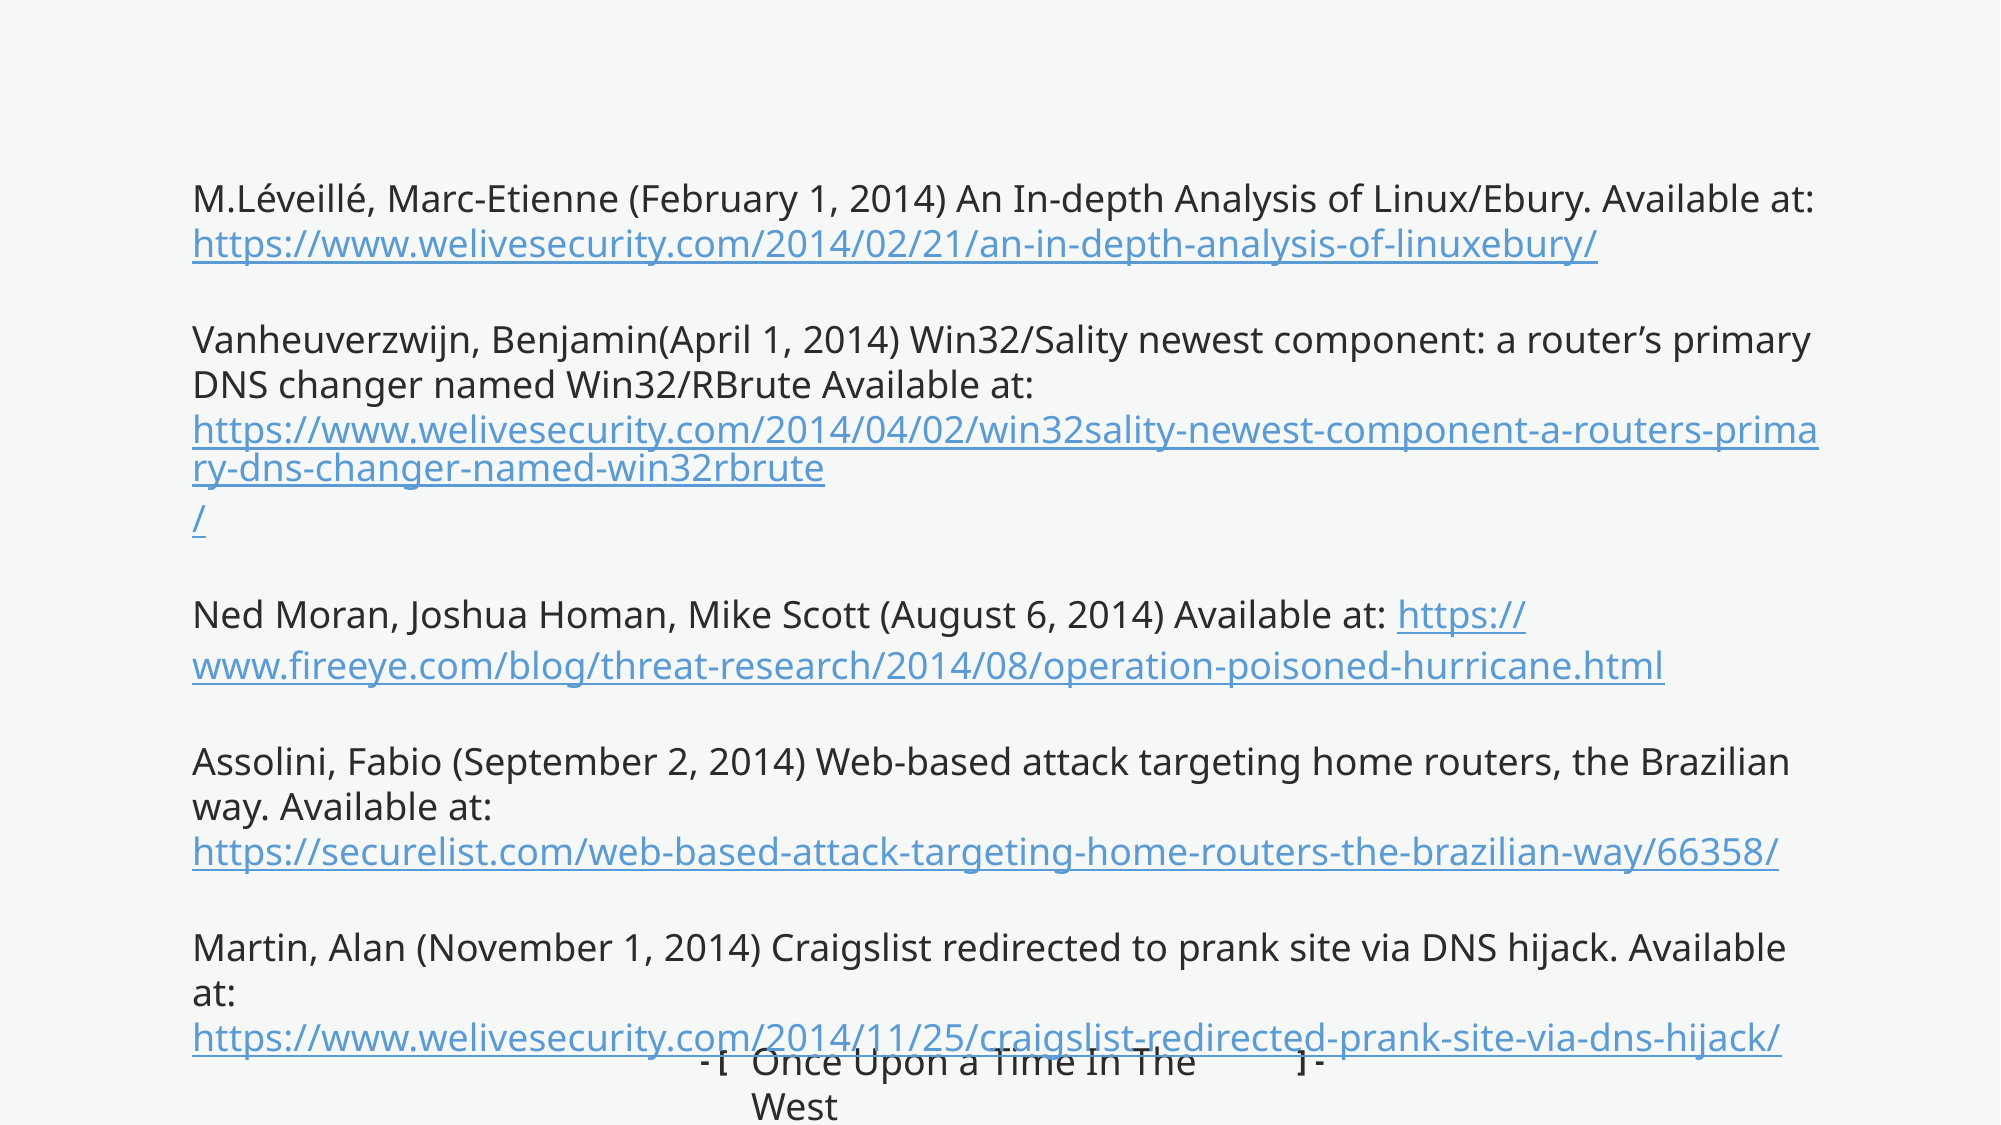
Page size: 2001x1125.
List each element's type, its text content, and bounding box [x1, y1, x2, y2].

text_box M.Léveillé, Marc-Etienne (February 1, 2014) An In-depth Analysis of Linux/Ebury. Available at: https://www.welivesecurity.com/2014/02/21/an-in-depth-analysis-of-linuxebury/ Vanheuverzwijn, Benjamin(April 1, 2014) Win32/Sality newest component: a router’s primary DNS changer named Win32/RBrute Available at: https://www.welivesecurity.com/2014/04/02/win32sality-newest-component-a-routers-primary-dns-changer-named-win32rbrute/ Ned Moran, Joshua Homan, Mike Scott (August 6, 2014) Available at: https://www.fireeye.com/blog/threat-research/2014/08/operation-poisoned-hurricane.html Assolini, Fabio (September 2, 2014) Web-based attack targeting home routers, the Brazilian way. Available at: https://securelist.com/web-based-attack-targeting-home-routers-the-brazilian-way/66358/ Martin, Alan (November 1, 2014) Craigslist redirected to prank site via DNS hijack. Available at: https://www.welivesecurity.com/2014/11/25/craigslist-redirected-prank-site-via-dns-hijack/ [177, 168, 1835, 1125]
